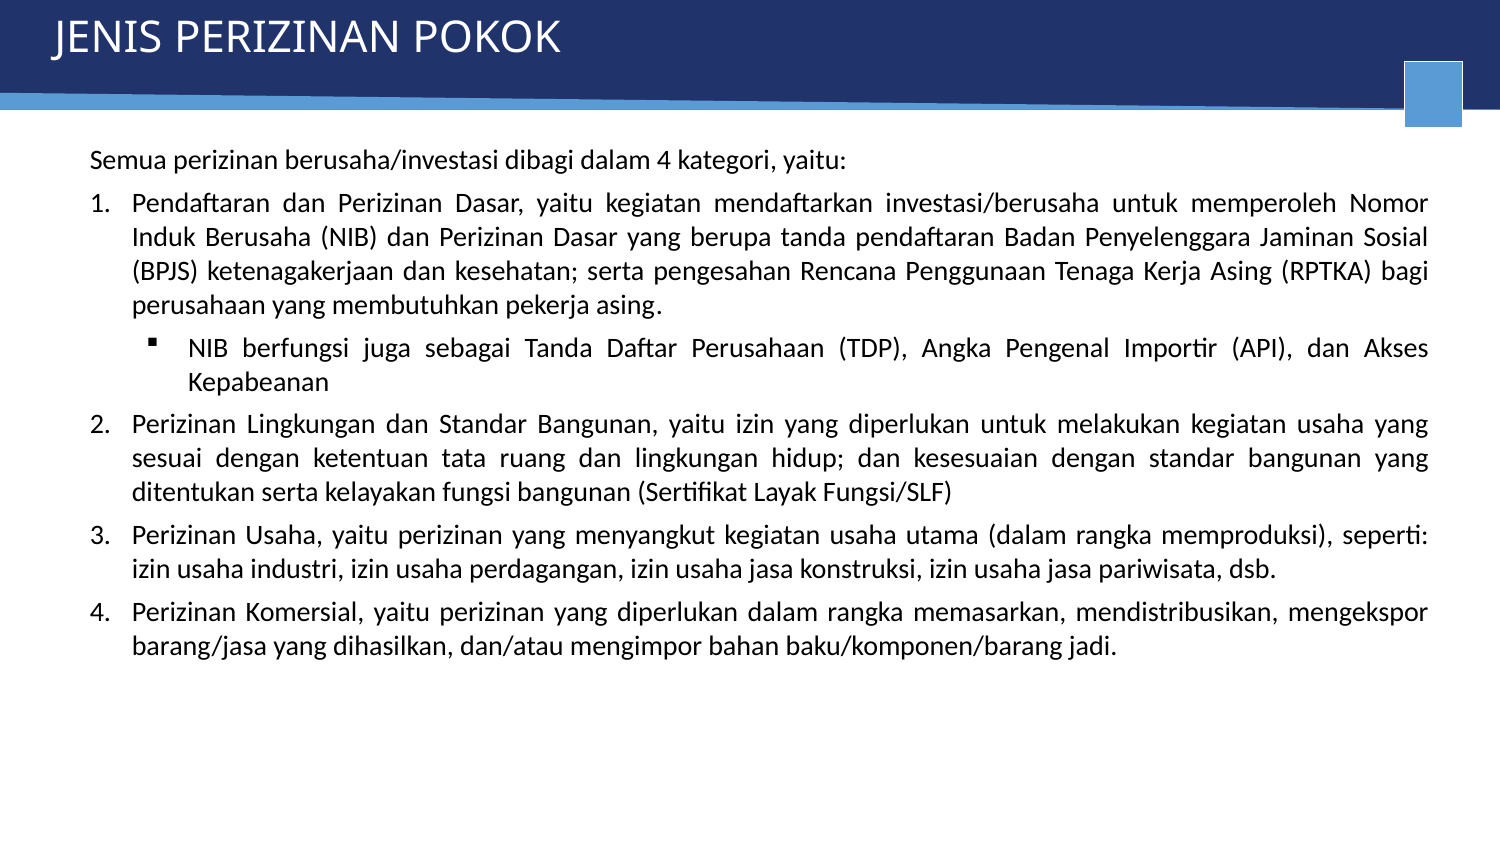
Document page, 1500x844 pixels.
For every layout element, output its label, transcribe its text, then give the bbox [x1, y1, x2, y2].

title JENIS PERIZINAN POKOK [42, 8, 1398, 68]
text_box Semua perizinan berusaha/investasi dibagi dalam 4 kategori, yaitu: Pendaftaran dan Perizinan Dasar, yaitu kegiatan mendaftarkan investasi/berusaha untuk memperoleh Nomor Induk Berusaha (NIB) dan Perizinan Dasar yang berupa tanda pendaftaran Badan Penyelenggara Jaminan Sosial (BPJS) ketenagakerjaan dan kesehatan; serta pengesahan Rencana Penggunaan Tenaga Kerja Asing (RPTKA) bagi perusahaan yang membutuhkan pekerja asing. NIB berfungsi juga sebagai Tanda Daftar Perusahaan (TDP), Angka Pengenal Importir (API), dan Akses Kepabeanan Perizinan Lingkungan dan Standar Bangunan, yaitu izin yang diperlukan untuk melakukan kegiatan usaha yang sesuai dengan ketentuan tata ruang dan lingkungan hidup; dan kesesuaian dengan standar bangunan yang ditentukan serta kelayakan fungsi bangunan (Sertifikat Layak Fungsi/SLF) Perizinan Usaha, yaitu perizinan yang menyangkut kegiatan usaha utama (dalam rangka memproduksi), seperti: izin usaha industri, izin usaha perdagangan, izin usaha jasa konstruksi, izin usaha jasa pariwisata, dsb. Perizinan Komersial, yaitu perizinan yang diperlukan dalam rangka memasarkan, mendistribusikan, mengekspor barang/jasa yang dihasilkan, dan/atau mengimpor bahan baku/komponen/barang jadi. [75, 134, 1446, 669]
